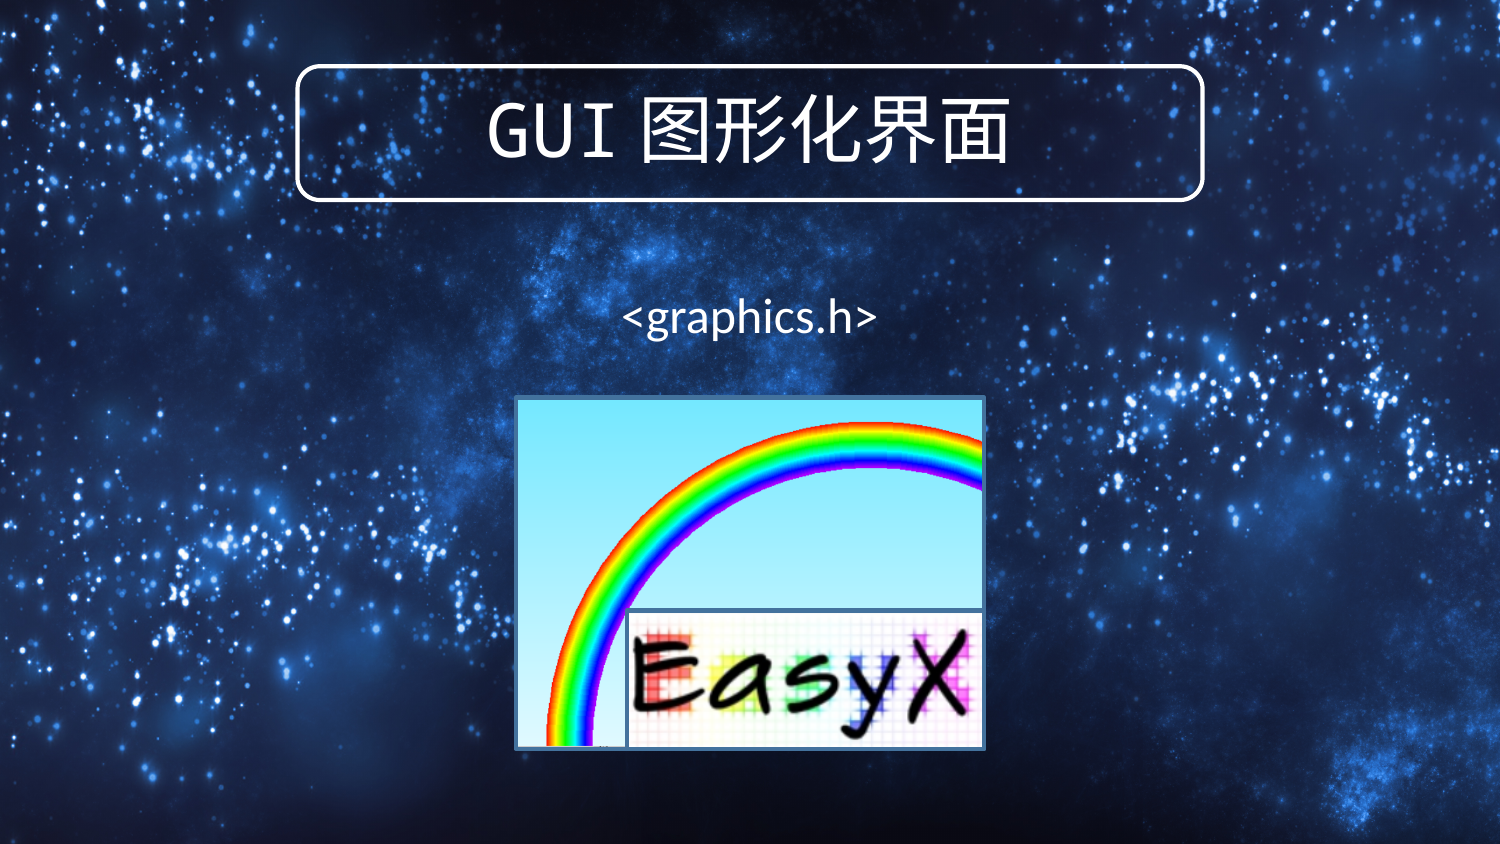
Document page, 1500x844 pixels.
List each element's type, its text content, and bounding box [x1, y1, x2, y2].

text_box GUI图形化界面 [295, 64, 1205, 203]
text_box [517, 399, 983, 747]
picture [0, 0, 1500, 844]
text_box <graphics.h> [606, 276, 894, 351]
